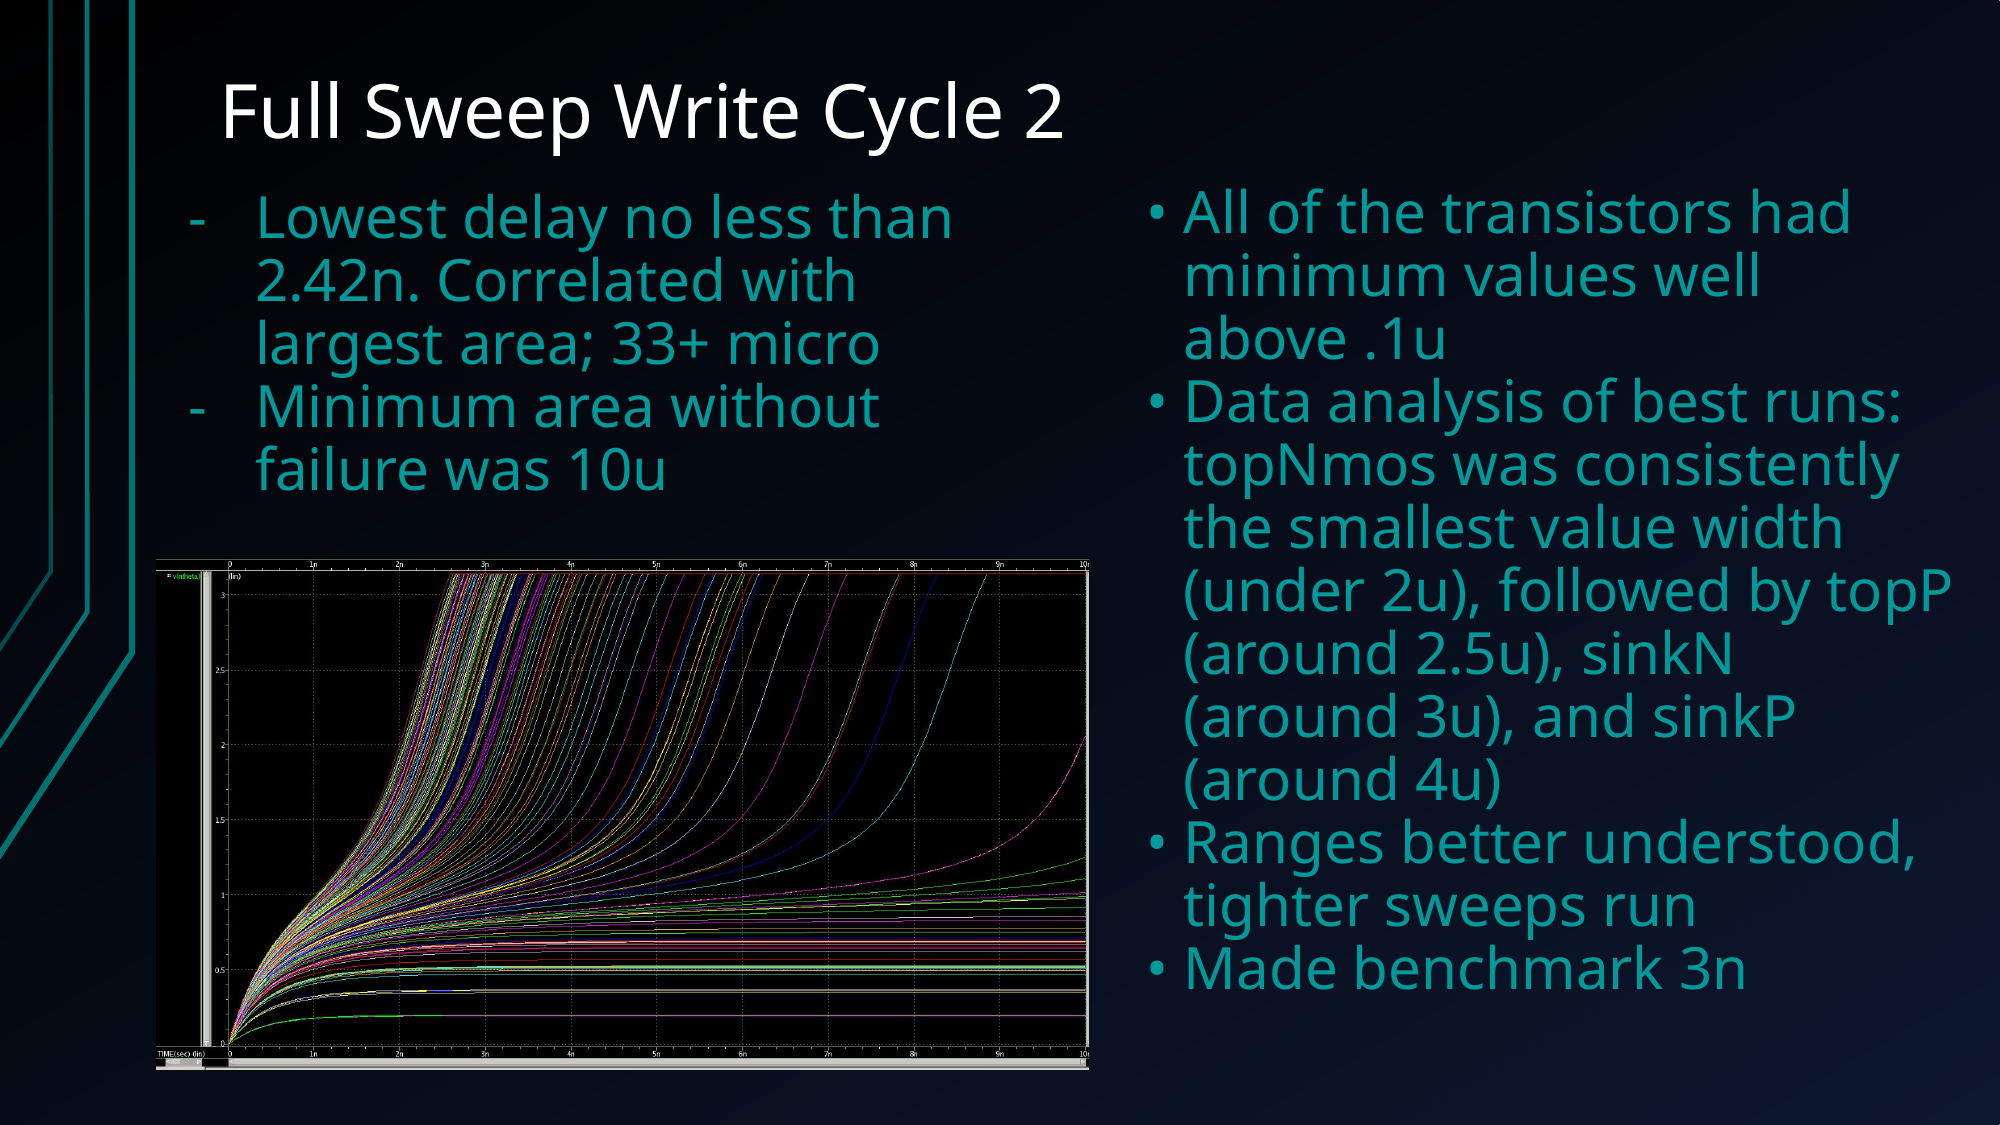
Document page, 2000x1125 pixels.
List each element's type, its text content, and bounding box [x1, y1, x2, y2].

text_box Lowest delay no less than 2.42n. Correlated with largest area; 33+ micro Minimum area without failure was 10u [164, 173, 1012, 556]
title Full Sweep Write Cycle 2 [199, 45, 1900, 246]
list All of the transistors had minimum values well above .1u Data analysis of best runs: topNmos was consistently the smallest value width (under 2u), followed by topP (around 2.5u), sinkN (around 3u), and sinkP (around 4u) Ranges better understood, tighter sweeps run Made benchmark 3n [1088, 173, 1978, 1123]
picture [155, 558, 1089, 1070]
